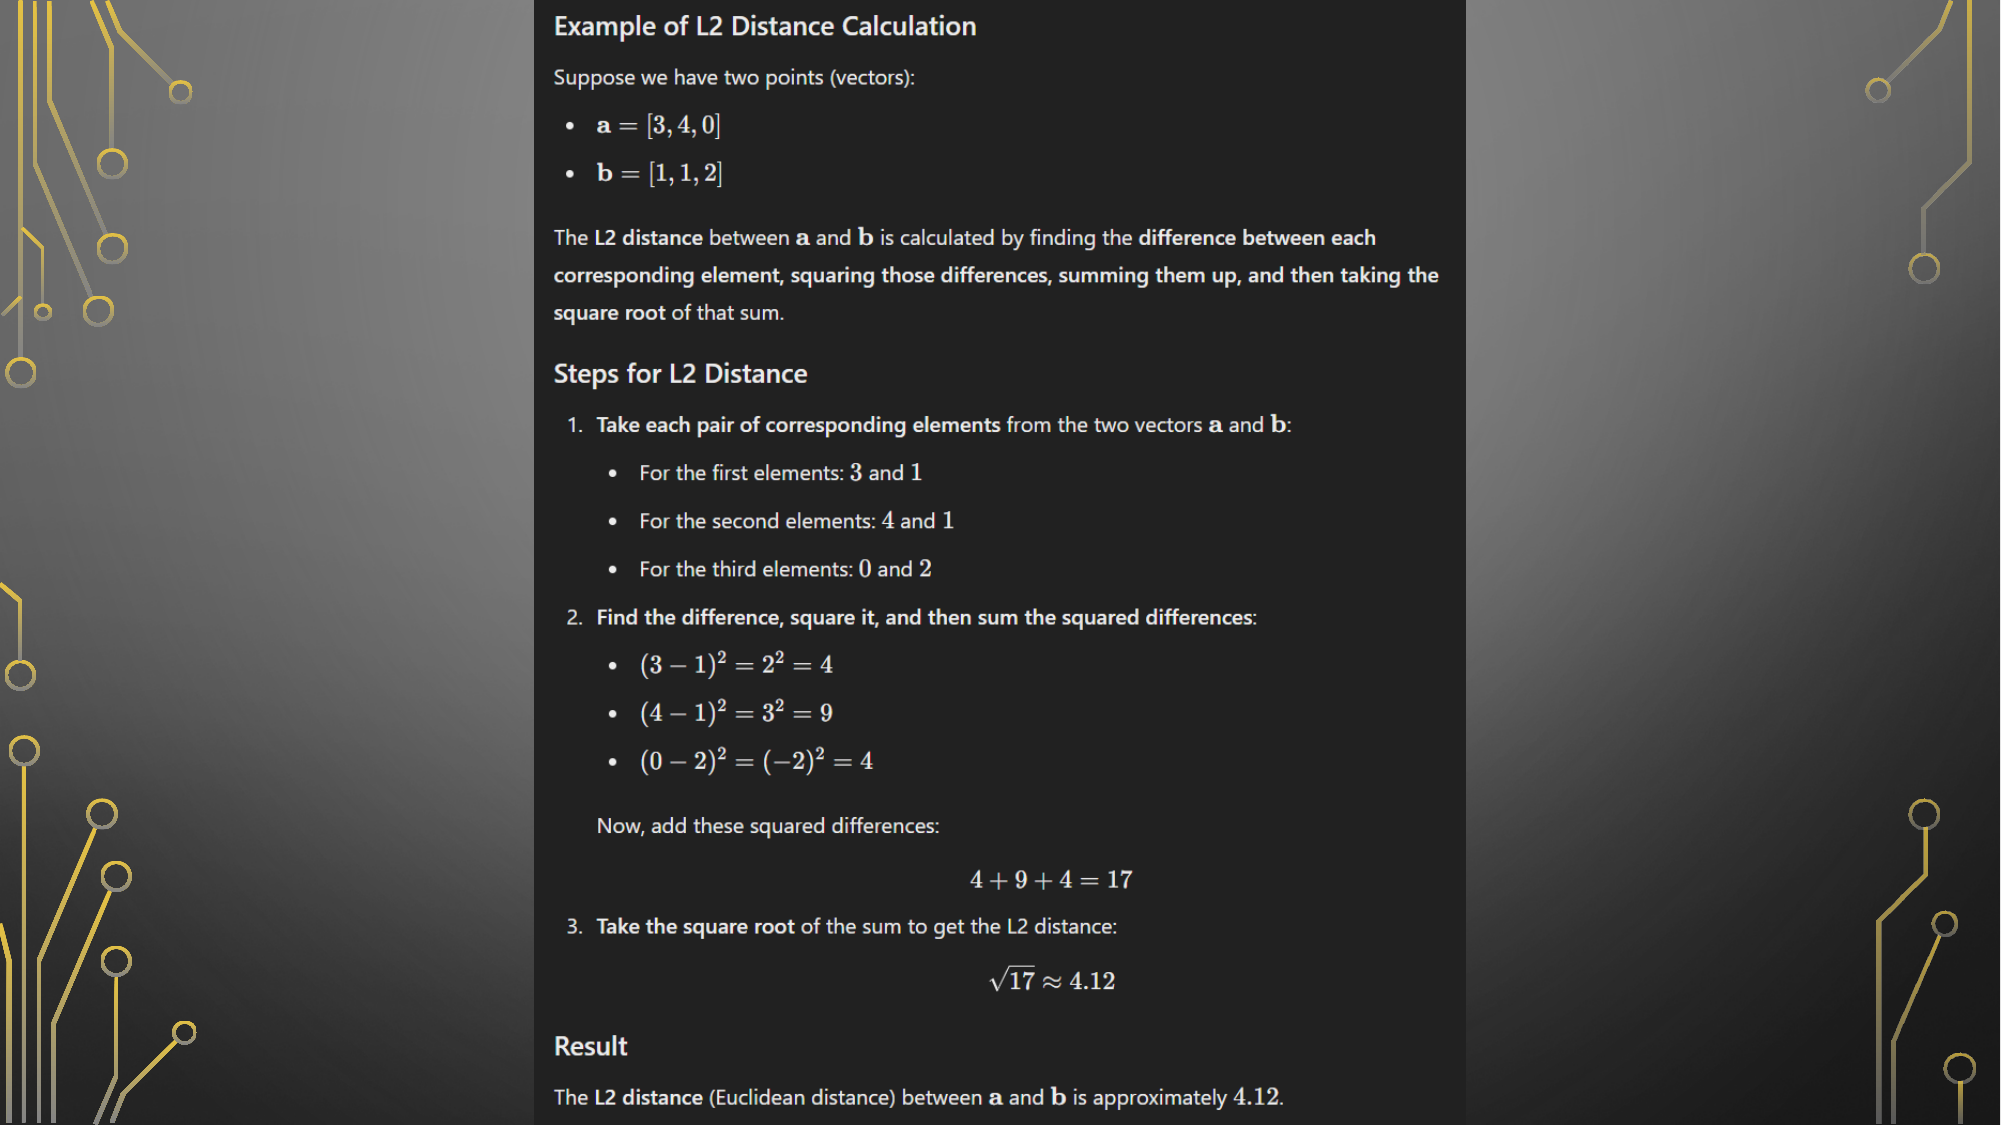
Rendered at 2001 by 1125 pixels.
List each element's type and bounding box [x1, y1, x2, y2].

picture [534, 0, 1466, 1125]
